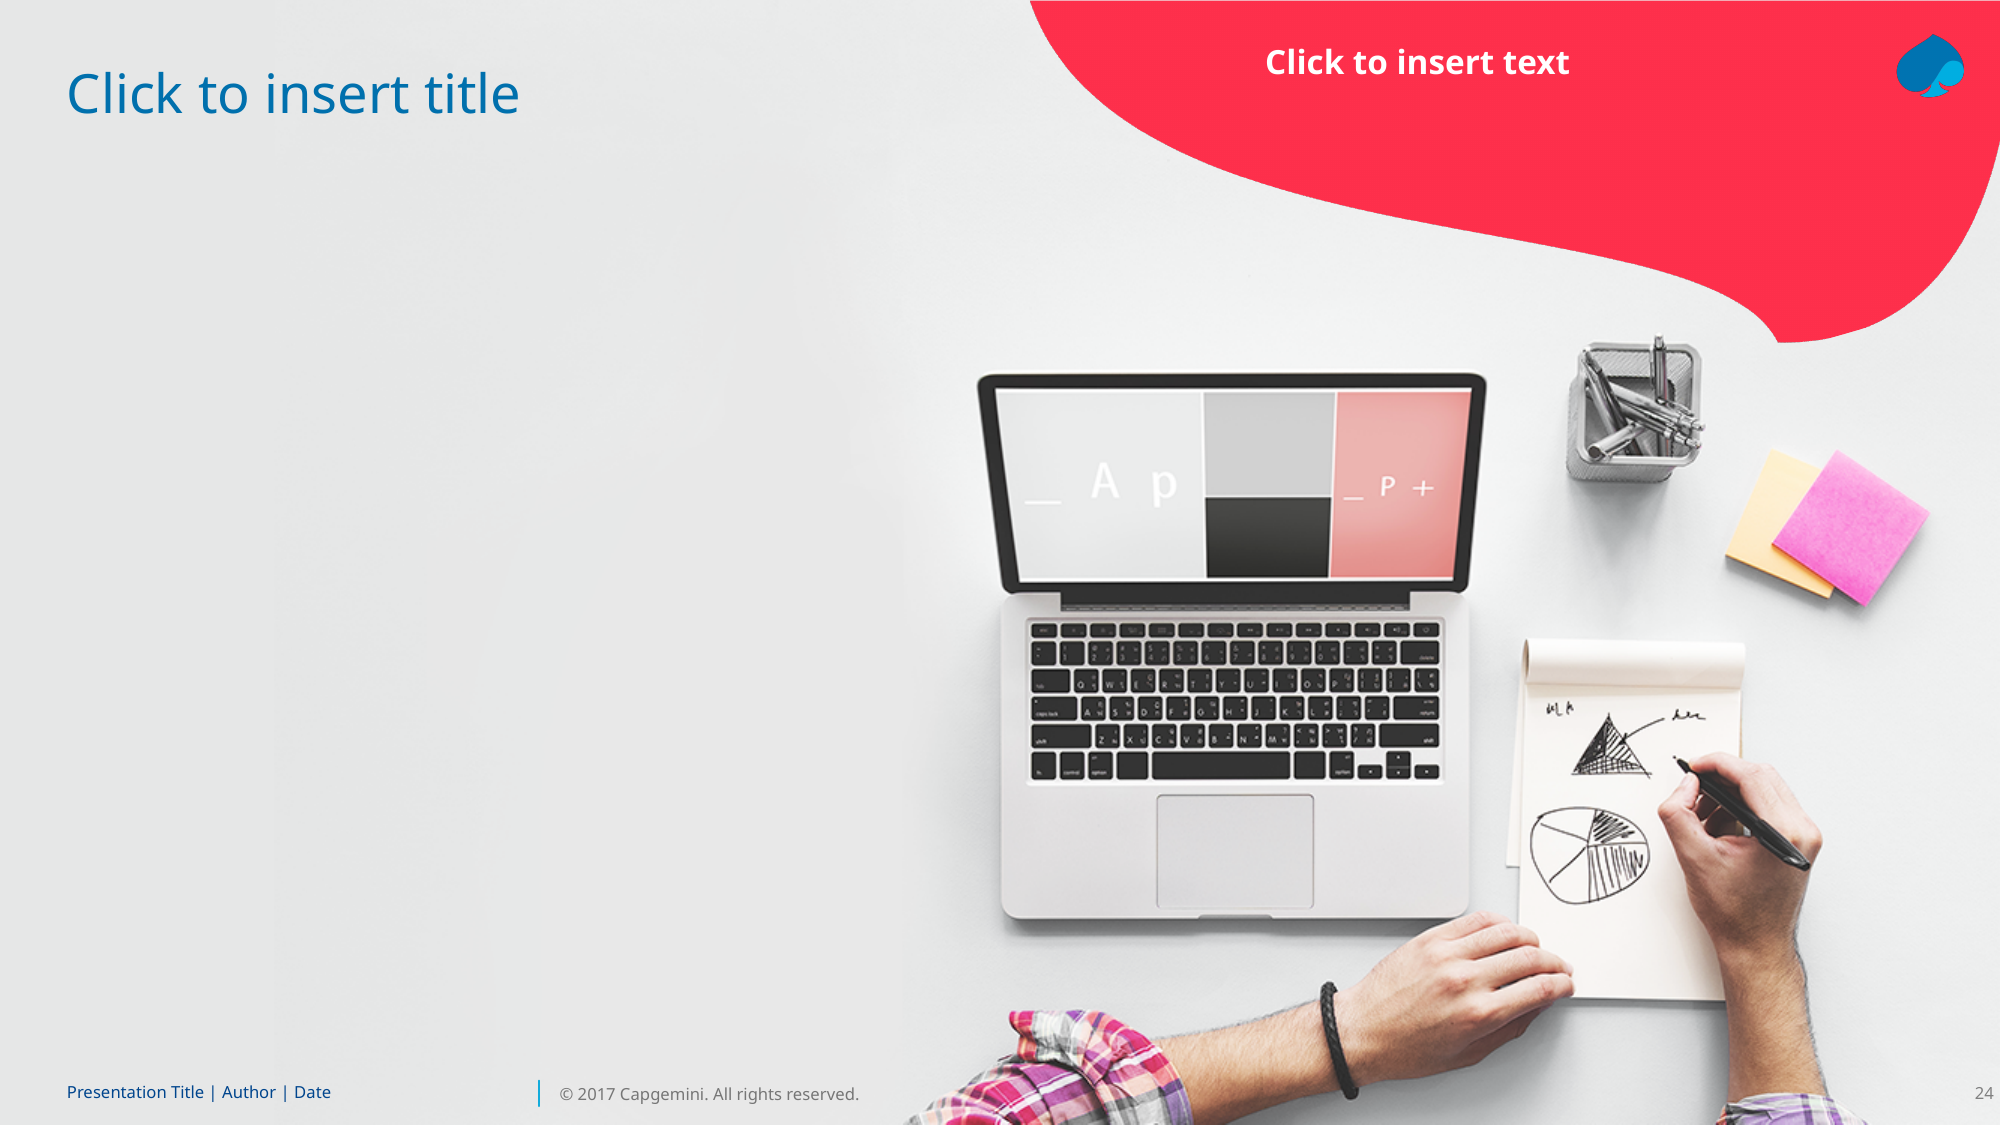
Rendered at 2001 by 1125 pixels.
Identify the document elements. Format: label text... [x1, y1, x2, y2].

list Click to insert text [1265, 41, 1855, 198]
title Click to insert title [66, 66, 1213, 208]
picture [0, 0, 2001, 1125]
